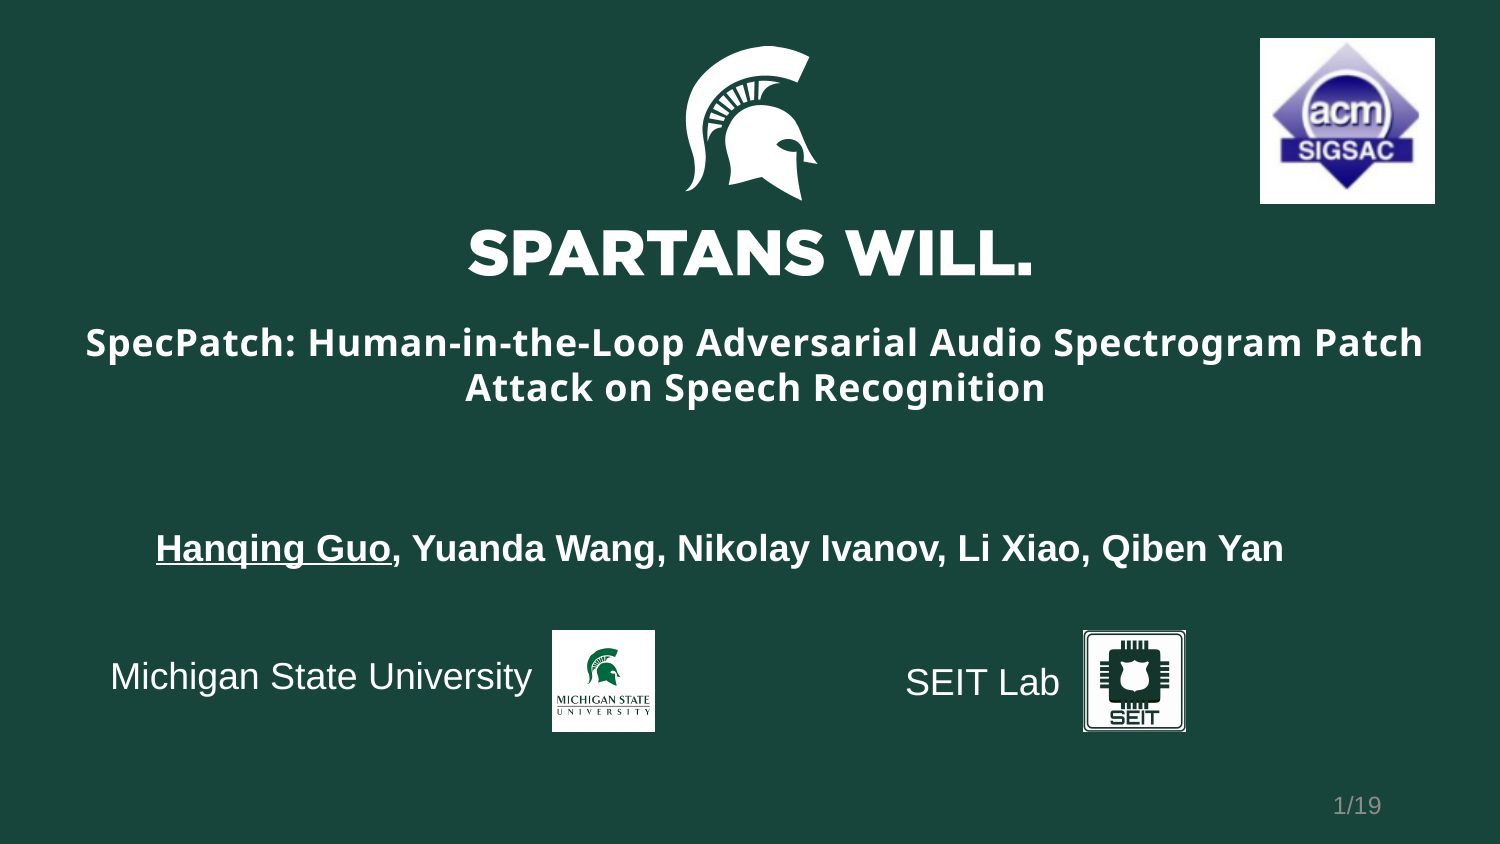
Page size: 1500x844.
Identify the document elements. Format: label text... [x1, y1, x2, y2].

picture [468, 46, 1031, 276]
slide_number 1/19 [1059, 782, 1397, 828]
picture [1260, 37, 1435, 205]
text_box SEIT Lab [890, 650, 1078, 711]
picture [552, 630, 655, 733]
text_box Hanqing Guo, Yuanda Wang, Nikolay Ivanov, Li Xiao, Qiben Yan [140, 516, 1397, 577]
picture [1083, 629, 1186, 732]
title SpecPatch: Human-in-the-Loop Adversarial Audio Spectrogram Patch Attack on Speech Recognition [12, 311, 1500, 569]
text_box Michigan State University [95, 644, 547, 705]
